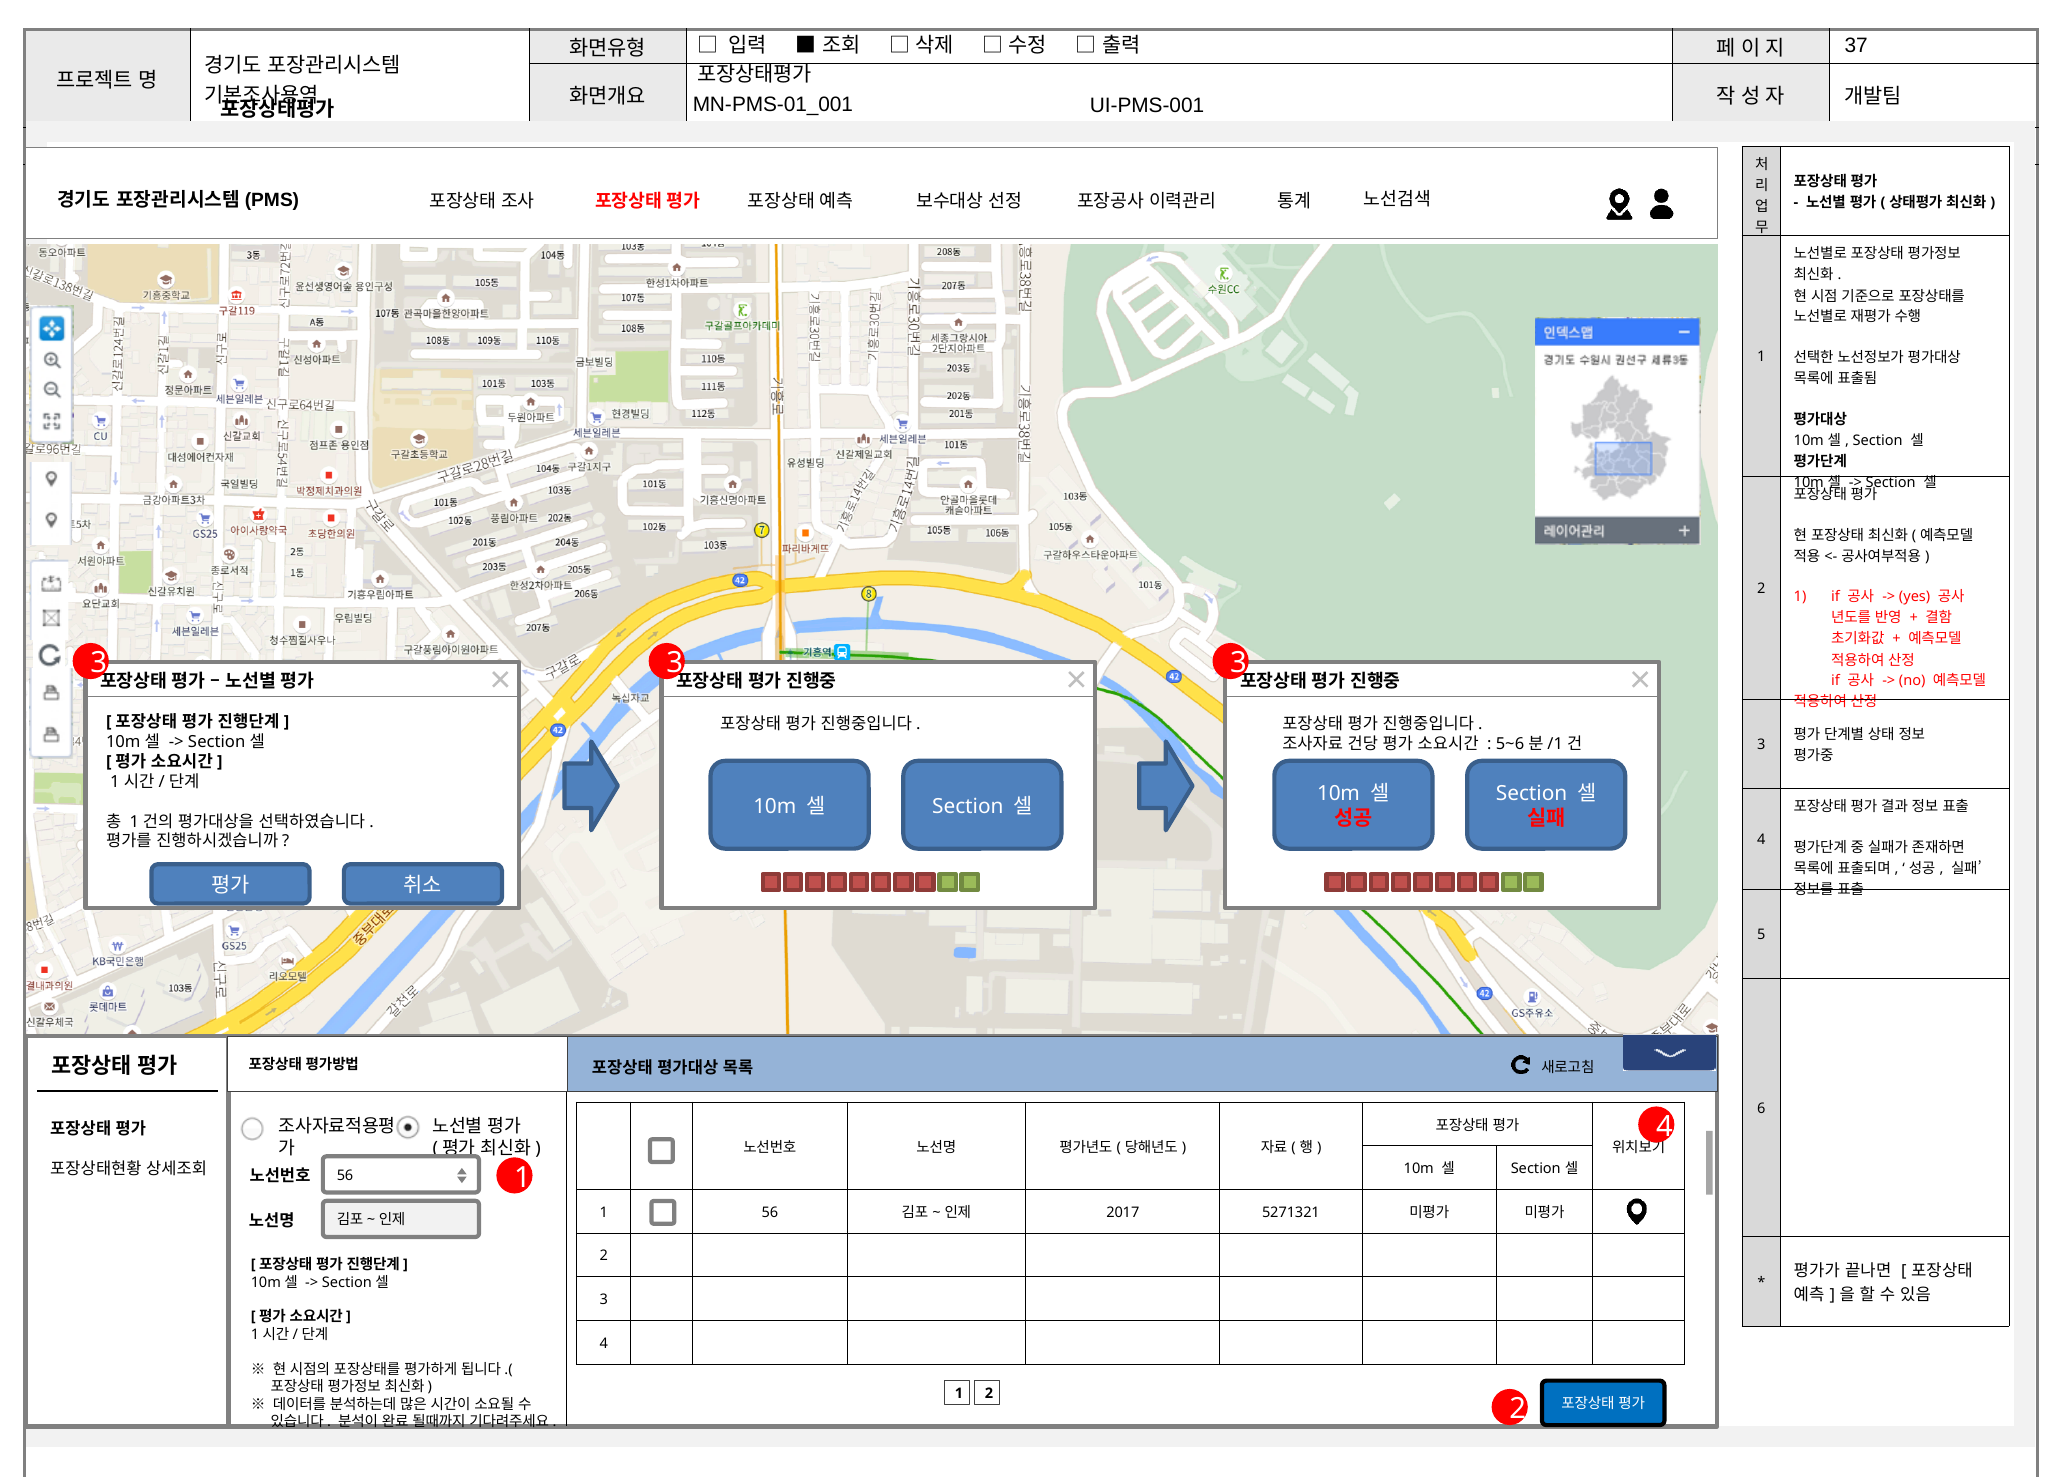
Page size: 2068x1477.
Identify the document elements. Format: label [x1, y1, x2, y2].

table_cell [1363, 1239, 1496, 1276]
table_header [1743, 147, 1780, 235]
table_cell [1497, 1321, 1592, 1364]
table_header [1781, 147, 2009, 235]
table_cell [1497, 1239, 1592, 1276]
table_cell [1781, 477, 2009, 699]
table_cell [1781, 979, 2009, 1236]
text_box [681, 29, 1674, 118]
table_cell [577, 1277, 630, 1320]
table_cell [1743, 700, 1780, 788]
table_cell [693, 1239, 847, 1276]
table_cell [631, 1321, 692, 1364]
text_box [25, 88, 530, 129]
text_box [23, 145, 1719, 240]
table_cell [1220, 1277, 1362, 1320]
picture [26, 243, 1718, 1239]
table_cell [1743, 789, 1780, 889]
text_box [24, 1034, 1719, 1438]
table_cell [1026, 1239, 1219, 1276]
text_box [1225, 661, 1660, 909]
table_cell [1026, 1321, 1219, 1364]
table_cell [693, 1321, 847, 1364]
text_box [27, 461, 74, 760]
table_cell [1743, 477, 1780, 699]
table_cell [1781, 890, 2009, 978]
table_cell [1026, 1277, 1219, 1320]
table_cell [693, 1277, 847, 1320]
table_cell [631, 1239, 692, 1276]
table_cell [1363, 1321, 1496, 1364]
table_cell [631, 1277, 692, 1320]
table_cell [848, 1321, 1025, 1364]
table_cell [1593, 1239, 1684, 1276]
table_cell [1743, 236, 1780, 476]
picture [1638, 181, 1684, 227]
table_cell [848, 1239, 1025, 1276]
table_cell [1743, 979, 1780, 1236]
table_cell [1593, 1321, 1684, 1364]
table_cell [1781, 789, 2009, 889]
table_cell [1220, 1239, 1362, 1276]
text_box [231, 1200, 480, 1238]
text_box [85, 661, 520, 909]
table_cell [1743, 1237, 1780, 1326]
text_box [661, 661, 1096, 909]
picture [1603, 188, 1636, 220]
table_cell [577, 1239, 630, 1276]
table_cell [1781, 700, 2009, 788]
table_cell [1781, 236, 2009, 476]
table_cell [1220, 1321, 1362, 1364]
table_cell [1743, 890, 1780, 978]
table_cell [848, 1277, 1025, 1320]
table_cell [1363, 1277, 1496, 1320]
table_cell [577, 1321, 630, 1364]
table_cell [1497, 1277, 1592, 1320]
table_cell [1593, 1277, 1684, 1320]
text_box [231, 1156, 480, 1194]
table_cell [1781, 1237, 2009, 1326]
